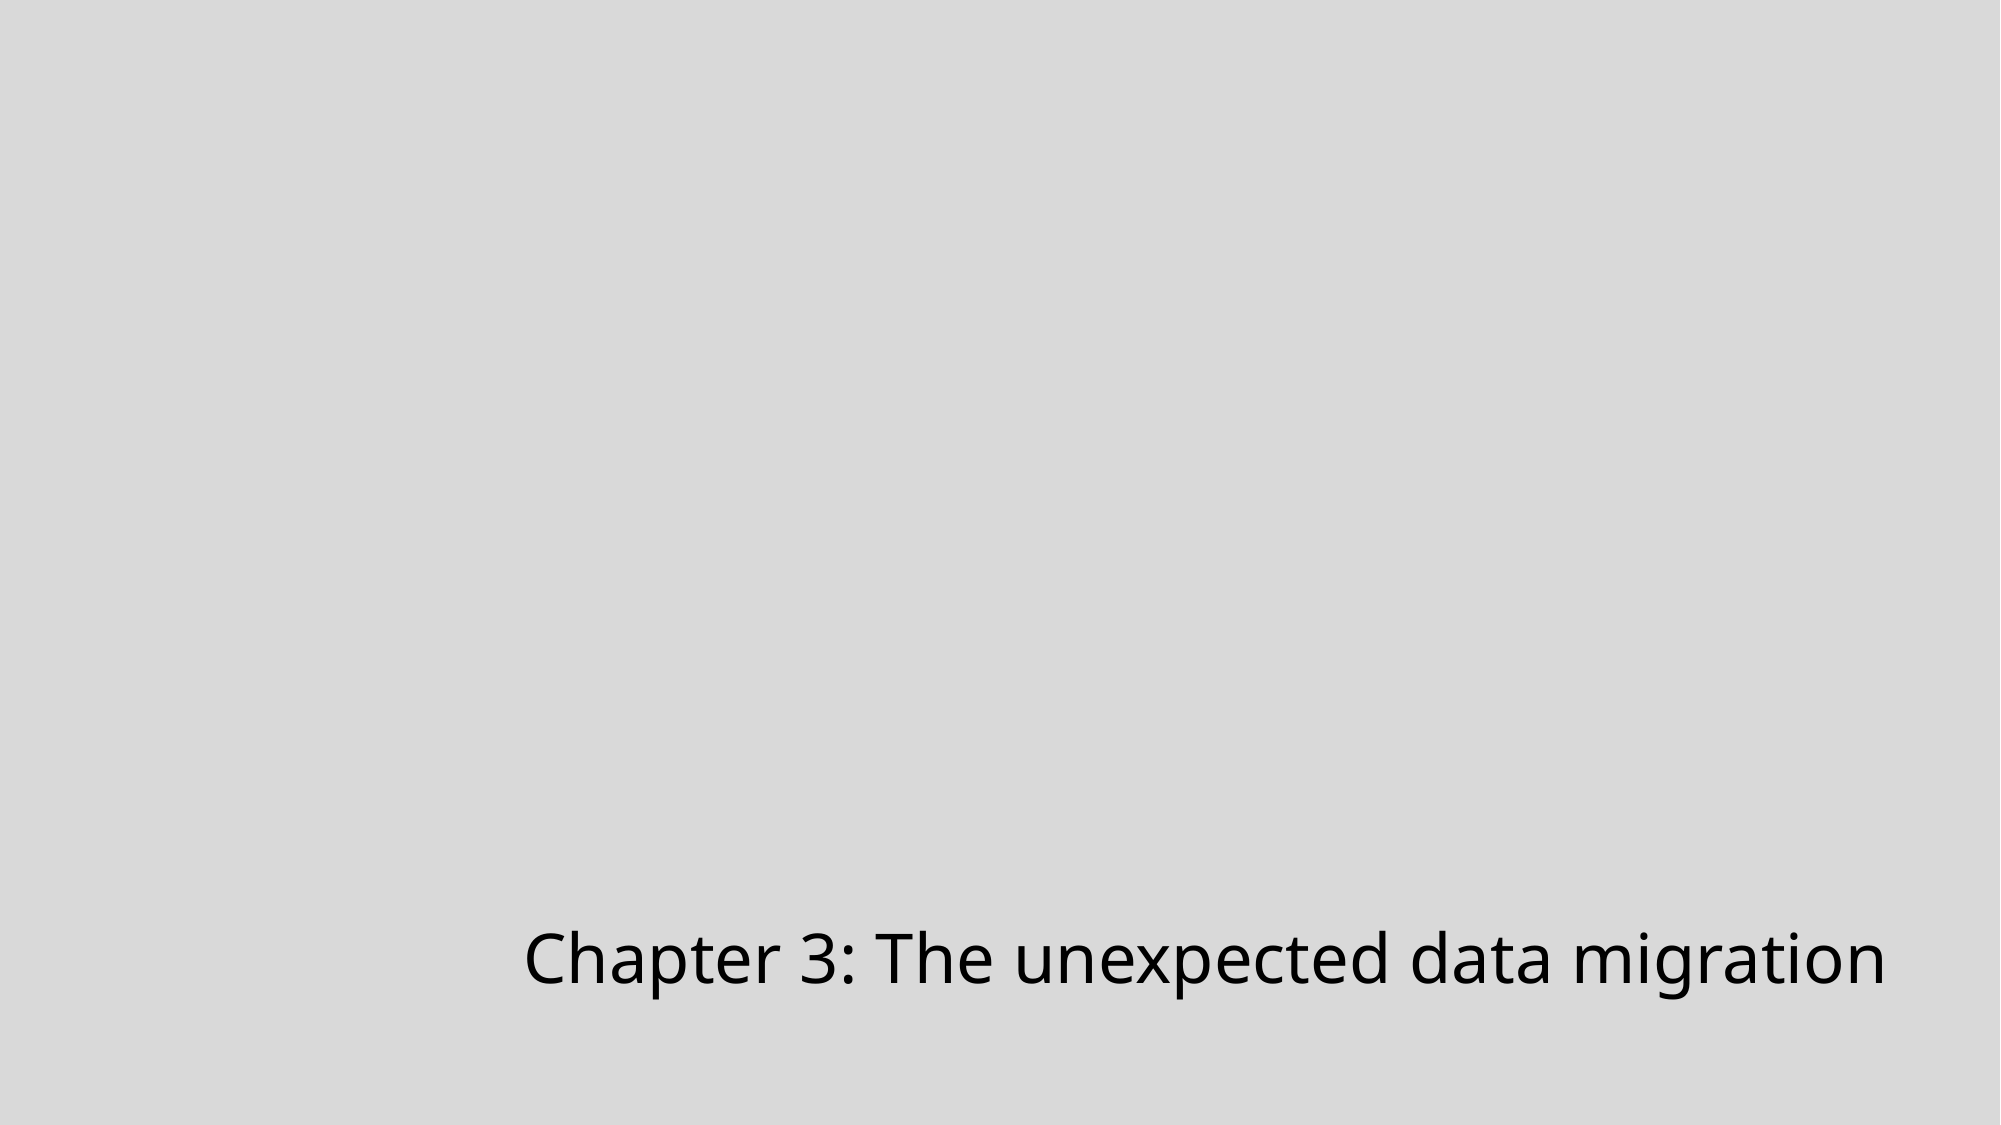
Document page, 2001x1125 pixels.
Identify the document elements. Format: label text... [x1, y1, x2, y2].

title Chapter 3: The unexpected data migration [95, 915, 1904, 1007]
